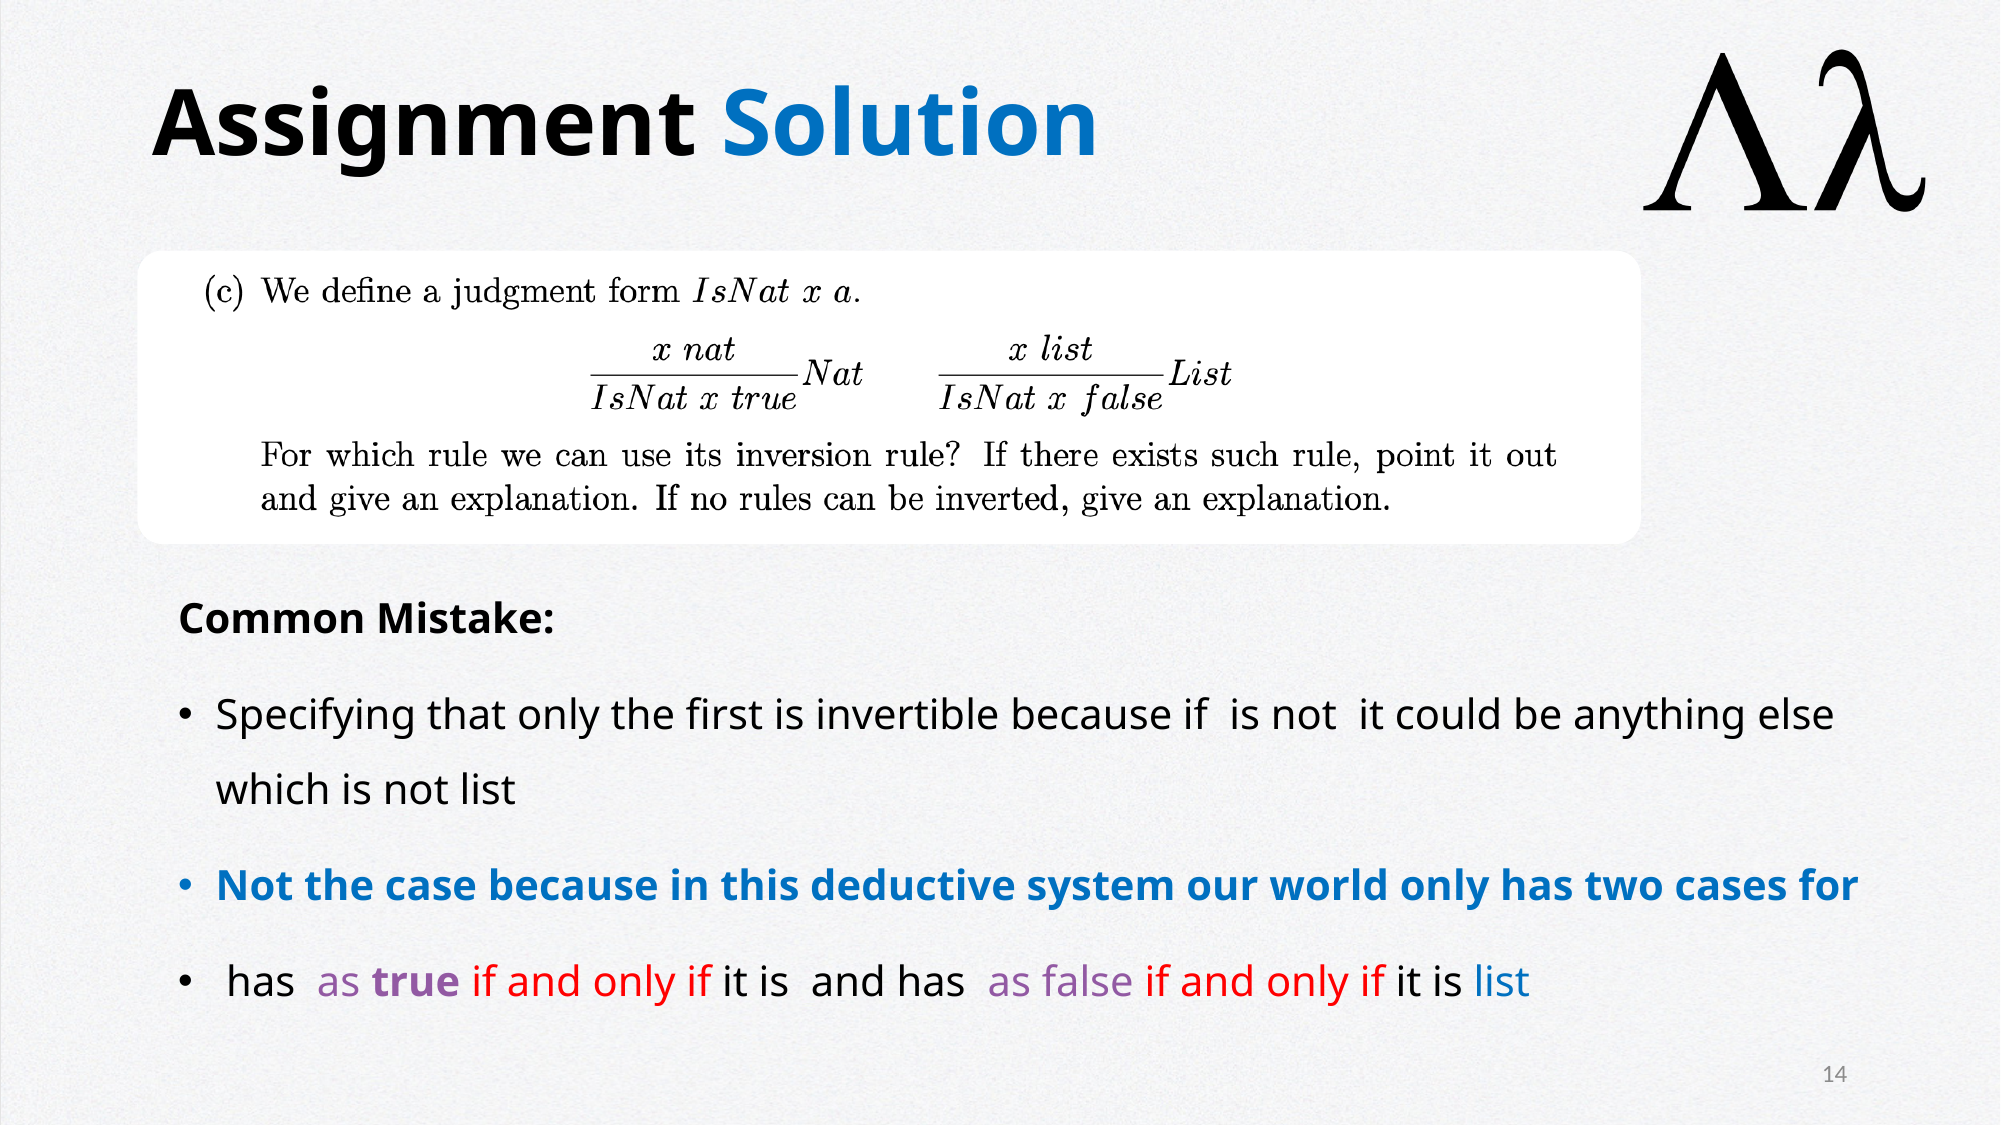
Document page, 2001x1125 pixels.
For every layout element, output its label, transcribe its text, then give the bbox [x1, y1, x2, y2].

title Assignment Solution [137, 17, 1863, 235]
slide_number 13 [1412, 1042, 1863, 1103]
picture [0, 0, 2001, 1125]
